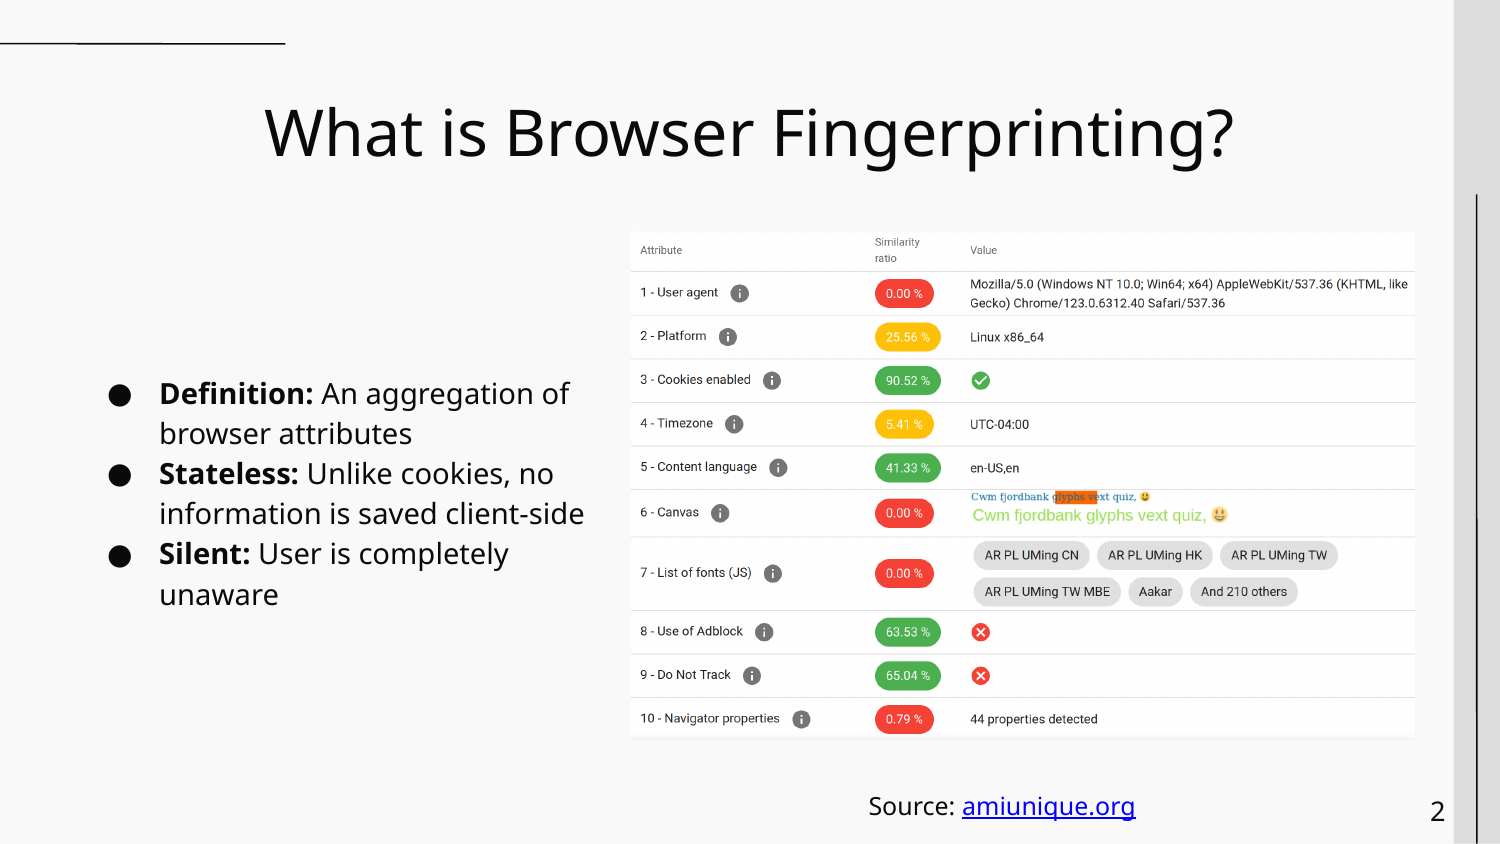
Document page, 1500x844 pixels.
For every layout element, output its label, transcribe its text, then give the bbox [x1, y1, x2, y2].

subtitle Definition: An aggregation of browser attributes Stateless: Unlike cookies, no information is saved client-side Silent: User is completely unaware [84, 354, 610, 618]
text_box Source: amiunique.org [823, 770, 1181, 810]
slide_number <number> [1370, 779, 1461, 844]
title What is Browser Fingerprinting? [116, 77, 1383, 168]
picture [631, 231, 1416, 742]
